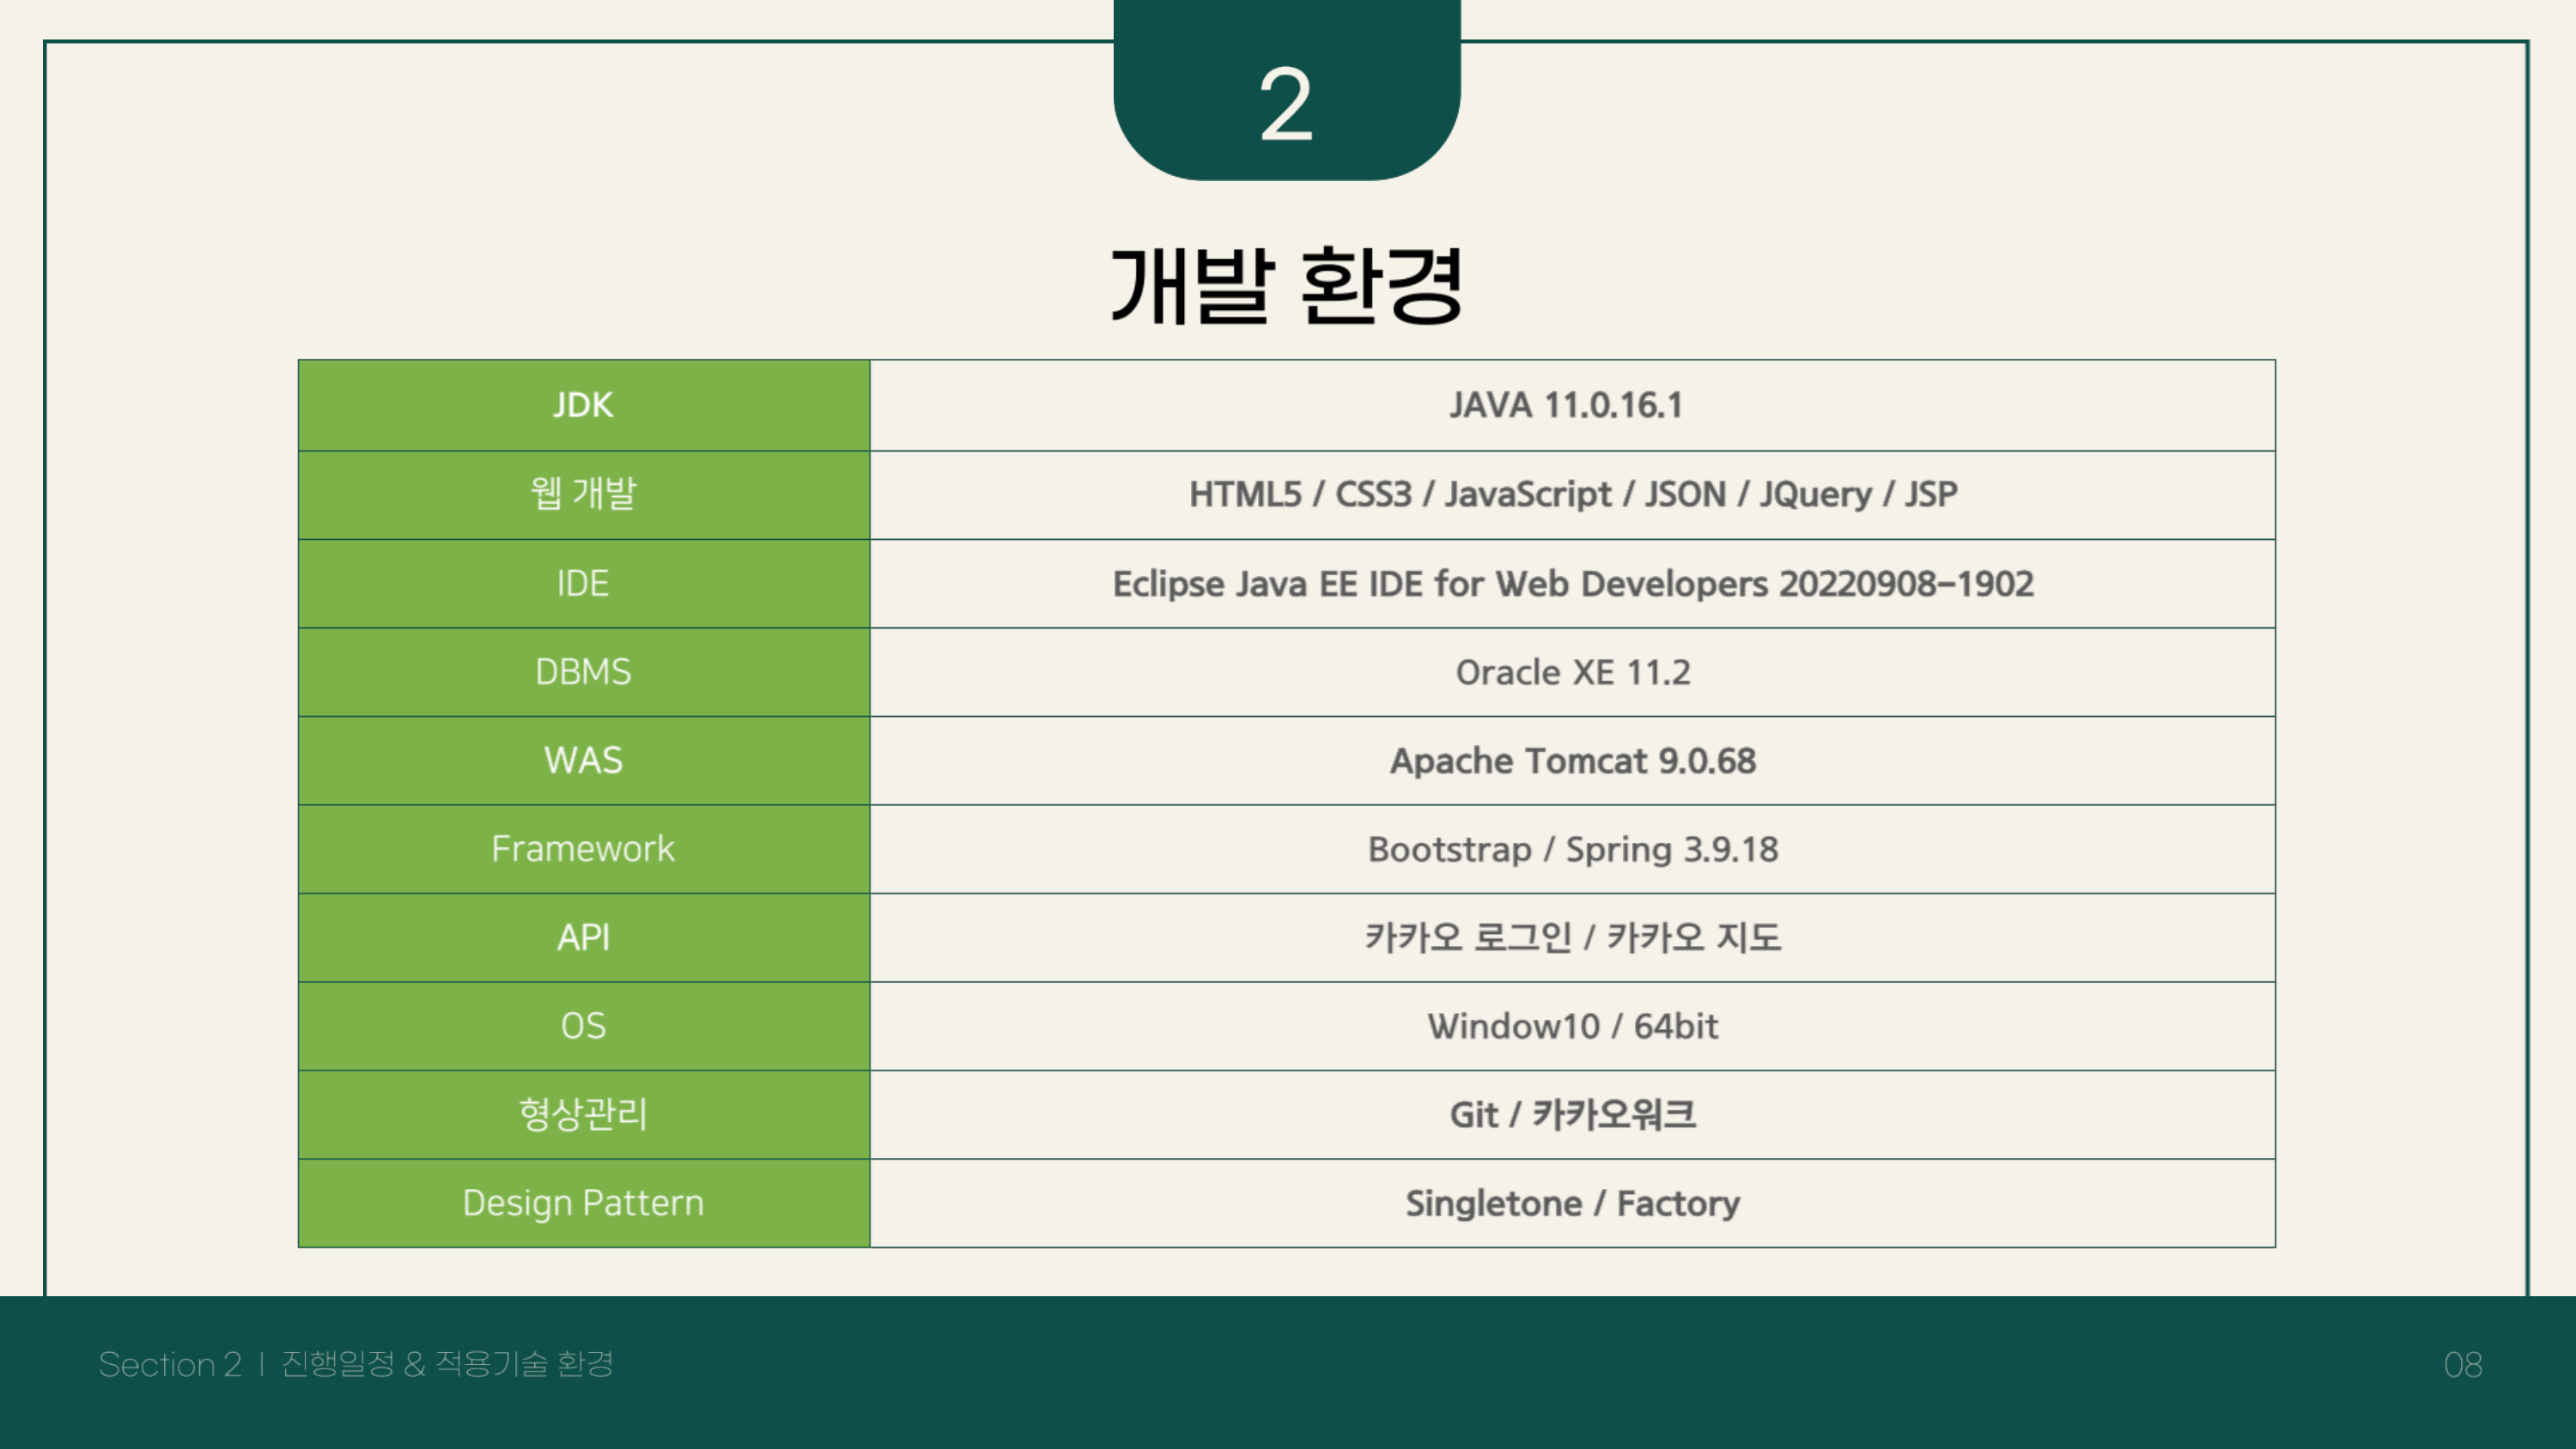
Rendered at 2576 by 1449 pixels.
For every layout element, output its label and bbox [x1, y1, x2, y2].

text_box [1114, 0, 1461, 181]
picture [0, 0, 2576, 1449]
